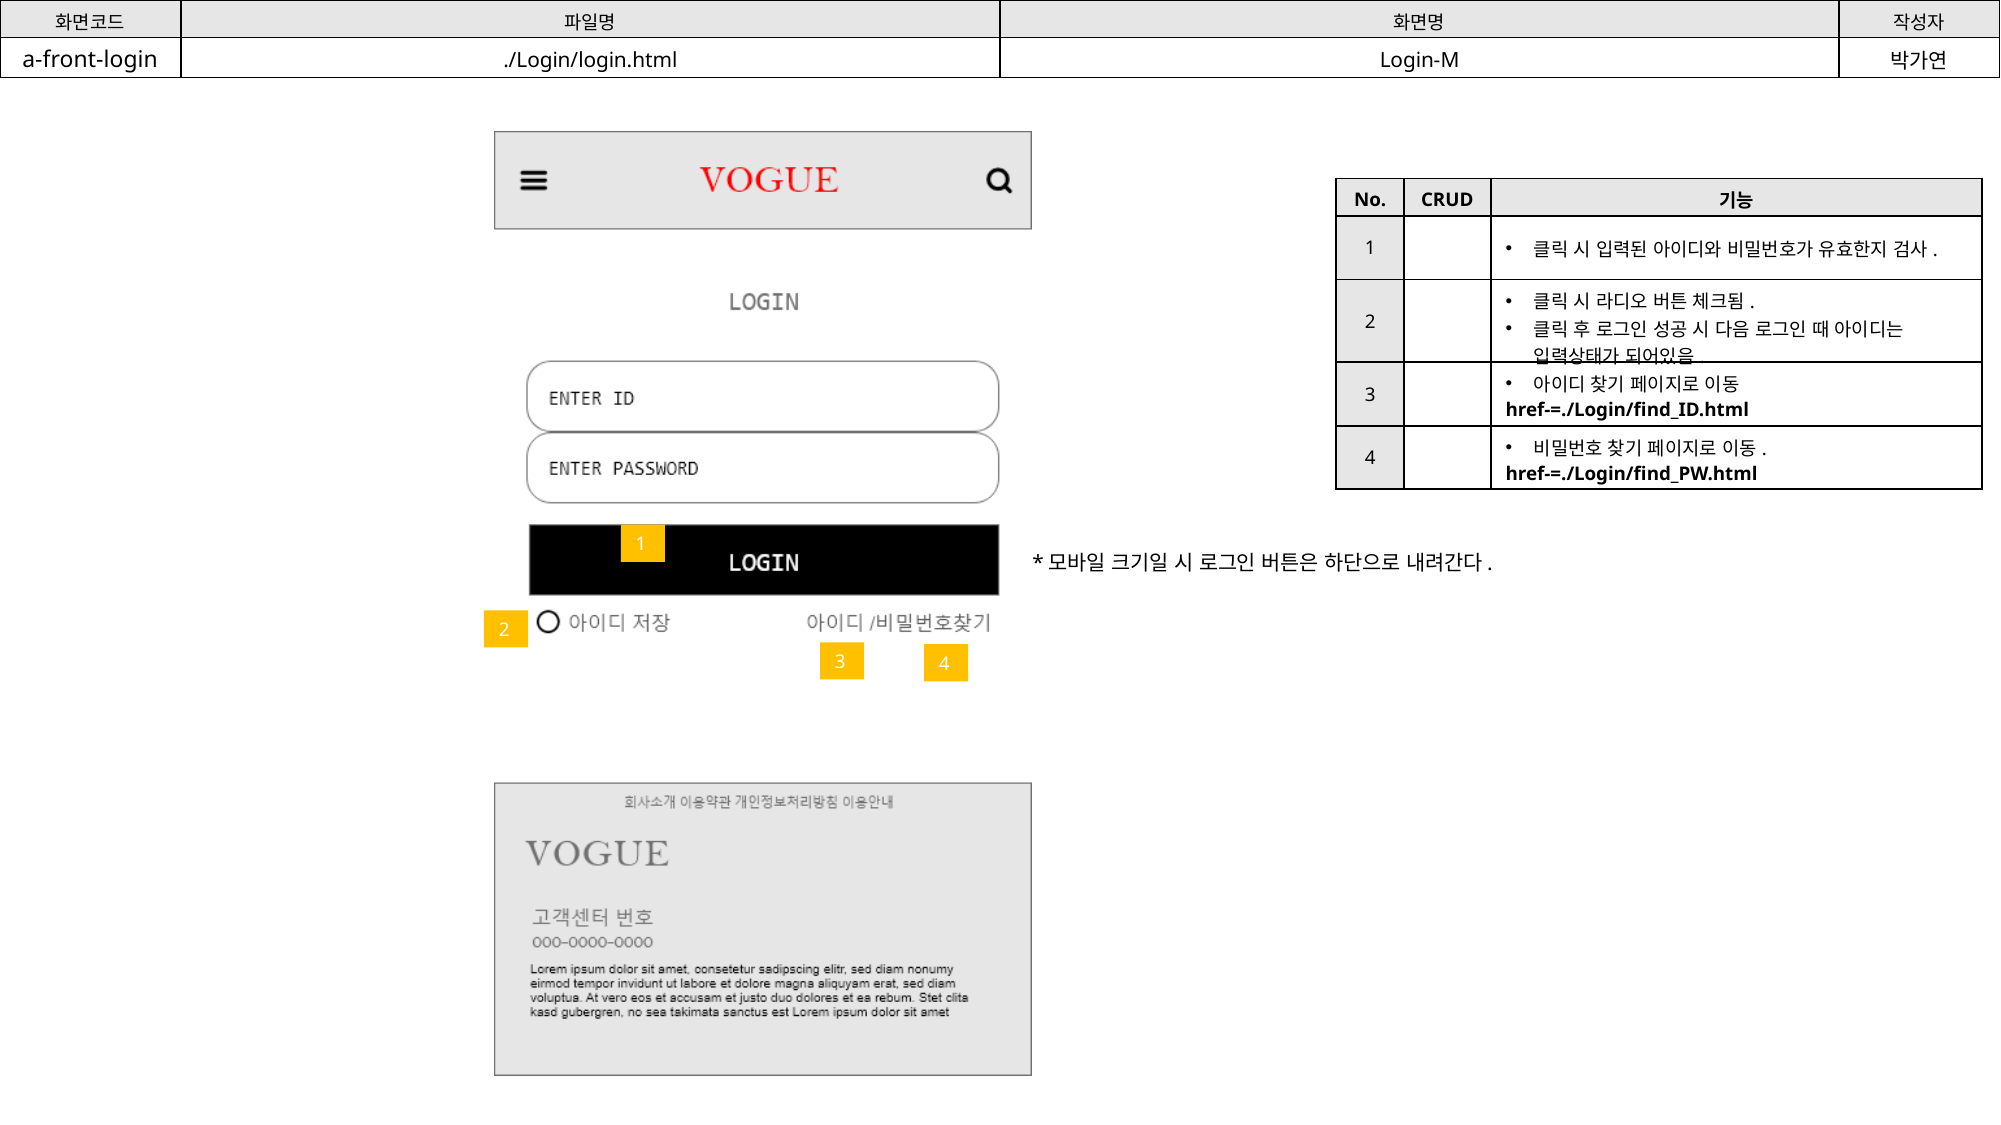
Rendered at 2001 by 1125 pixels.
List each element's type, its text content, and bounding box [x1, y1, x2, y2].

table_header CRUD [1405, 179, 1490, 215]
table_header No. [1337, 179, 1403, 215]
table_cell 아이디 찾기 페이지로 이동 href-=./Login/find_ID.html [1492, 363, 1981, 425]
table_cell 클릭 시 라디오 버튼 체크됨. 클릭 후 로그인 성공 시 다음 로그인 때 아이디는 입력상태가 되어있음. [1492, 280, 1981, 361]
table_cell ./Login/login.html [182, 38, 999, 77]
table_cell 2 [1337, 280, 1403, 361]
table_cell [1405, 427, 1490, 488]
table_header 파일명 [182, 1, 999, 37]
table_header 화면명 [1001, 1, 1838, 37]
table_cell 박가연 [1840, 38, 1999, 77]
picture [494, 131, 1032, 1076]
table_cell 비밀번호 찾기 페이지로 이동. href-=./Login/find_PW.html [1492, 427, 1981, 488]
table_cell 1 [1337, 217, 1403, 279]
table_header 작성자 [1840, 1, 1999, 37]
table_header 화면코드 [1, 1, 180, 37]
table_header 기능 [1492, 179, 1981, 215]
text_box *모바일 크기일 시 로그인 버튼은 하단으로 내려간다. [1032, 542, 1508, 583]
table_cell a-front-login [1, 38, 180, 77]
text_box 2 [483, 610, 494, 648]
table_cell [1405, 217, 1490, 279]
table_cell 4 [1337, 427, 1403, 488]
table_cell 클릭 시 입력된 아이디와 비밀번호가 유효한지 검사. [1492, 217, 1981, 279]
table_cell 3 [1337, 363, 1403, 425]
table_cell [1405, 280, 1490, 361]
table_cell [1405, 363, 1490, 425]
table_cell Login-M [1001, 38, 1838, 77]
